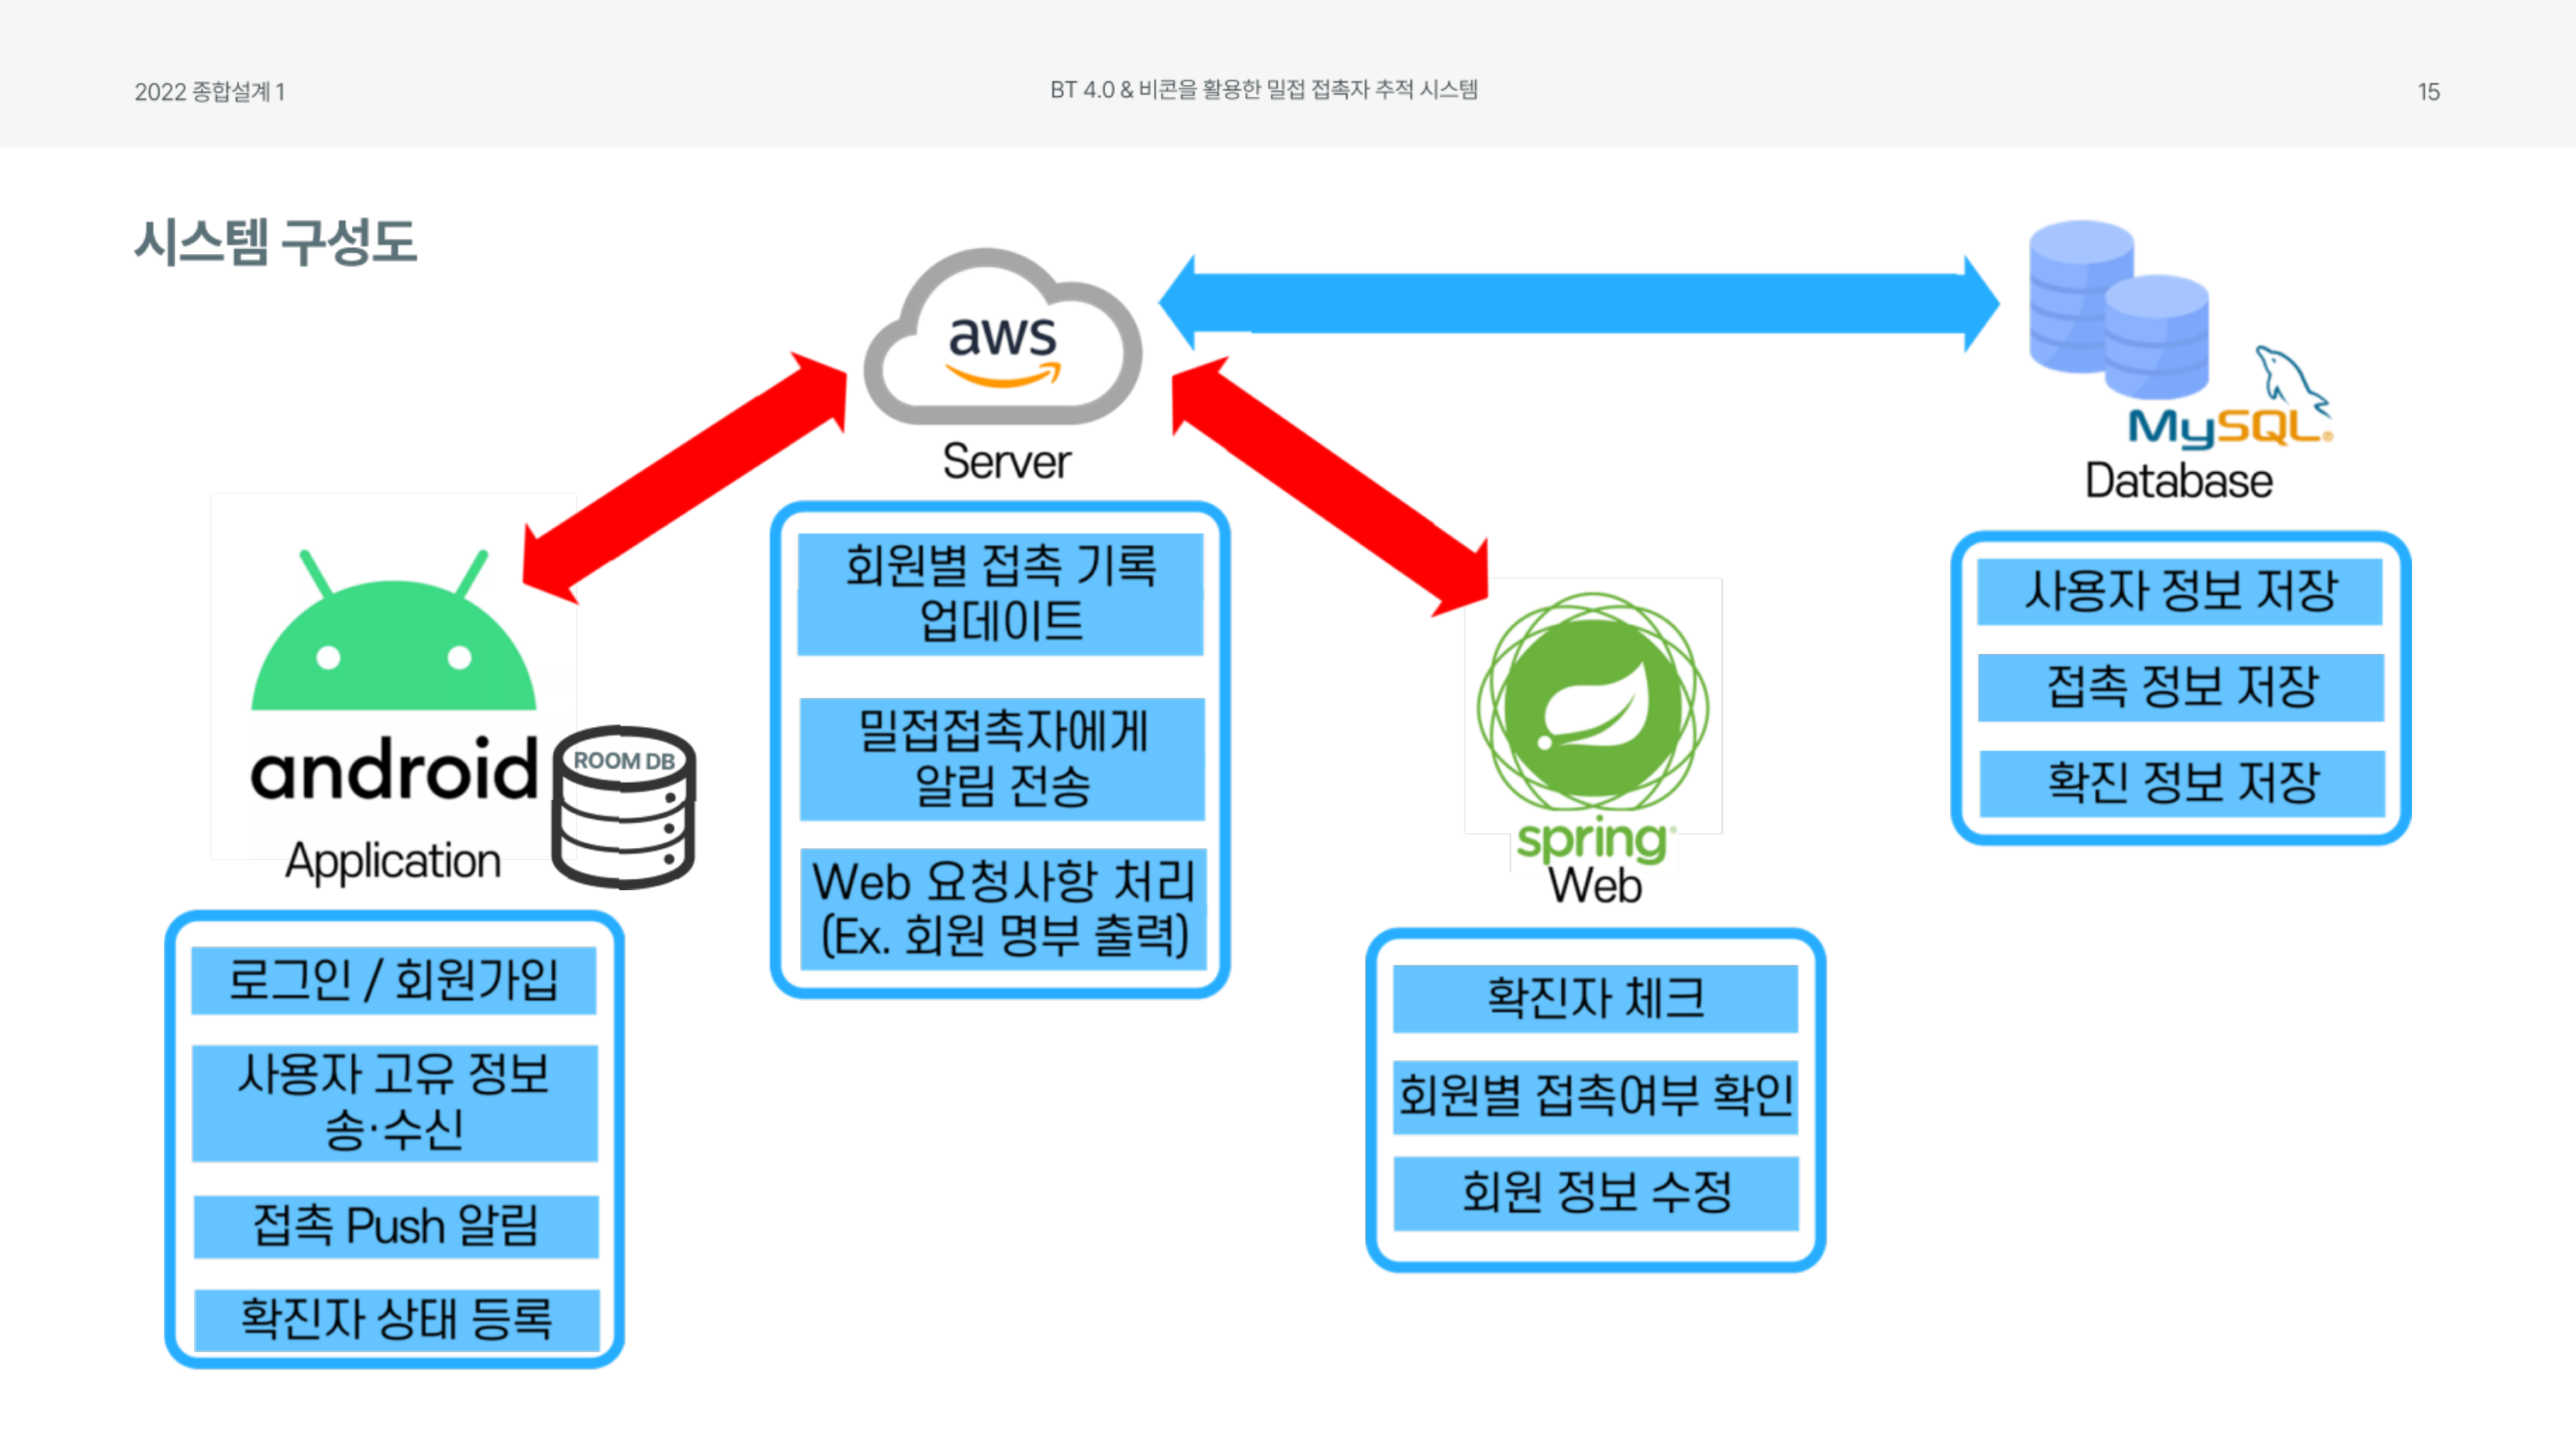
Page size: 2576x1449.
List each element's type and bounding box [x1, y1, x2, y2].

text_box [164, 205, 2413, 1372]
text_box [0, 0, 2576, 148]
picture [130, 71, 294, 112]
picture [125, 197, 442, 292]
picture [1018, 70, 1488, 111]
picture [2257, 71, 2451, 111]
